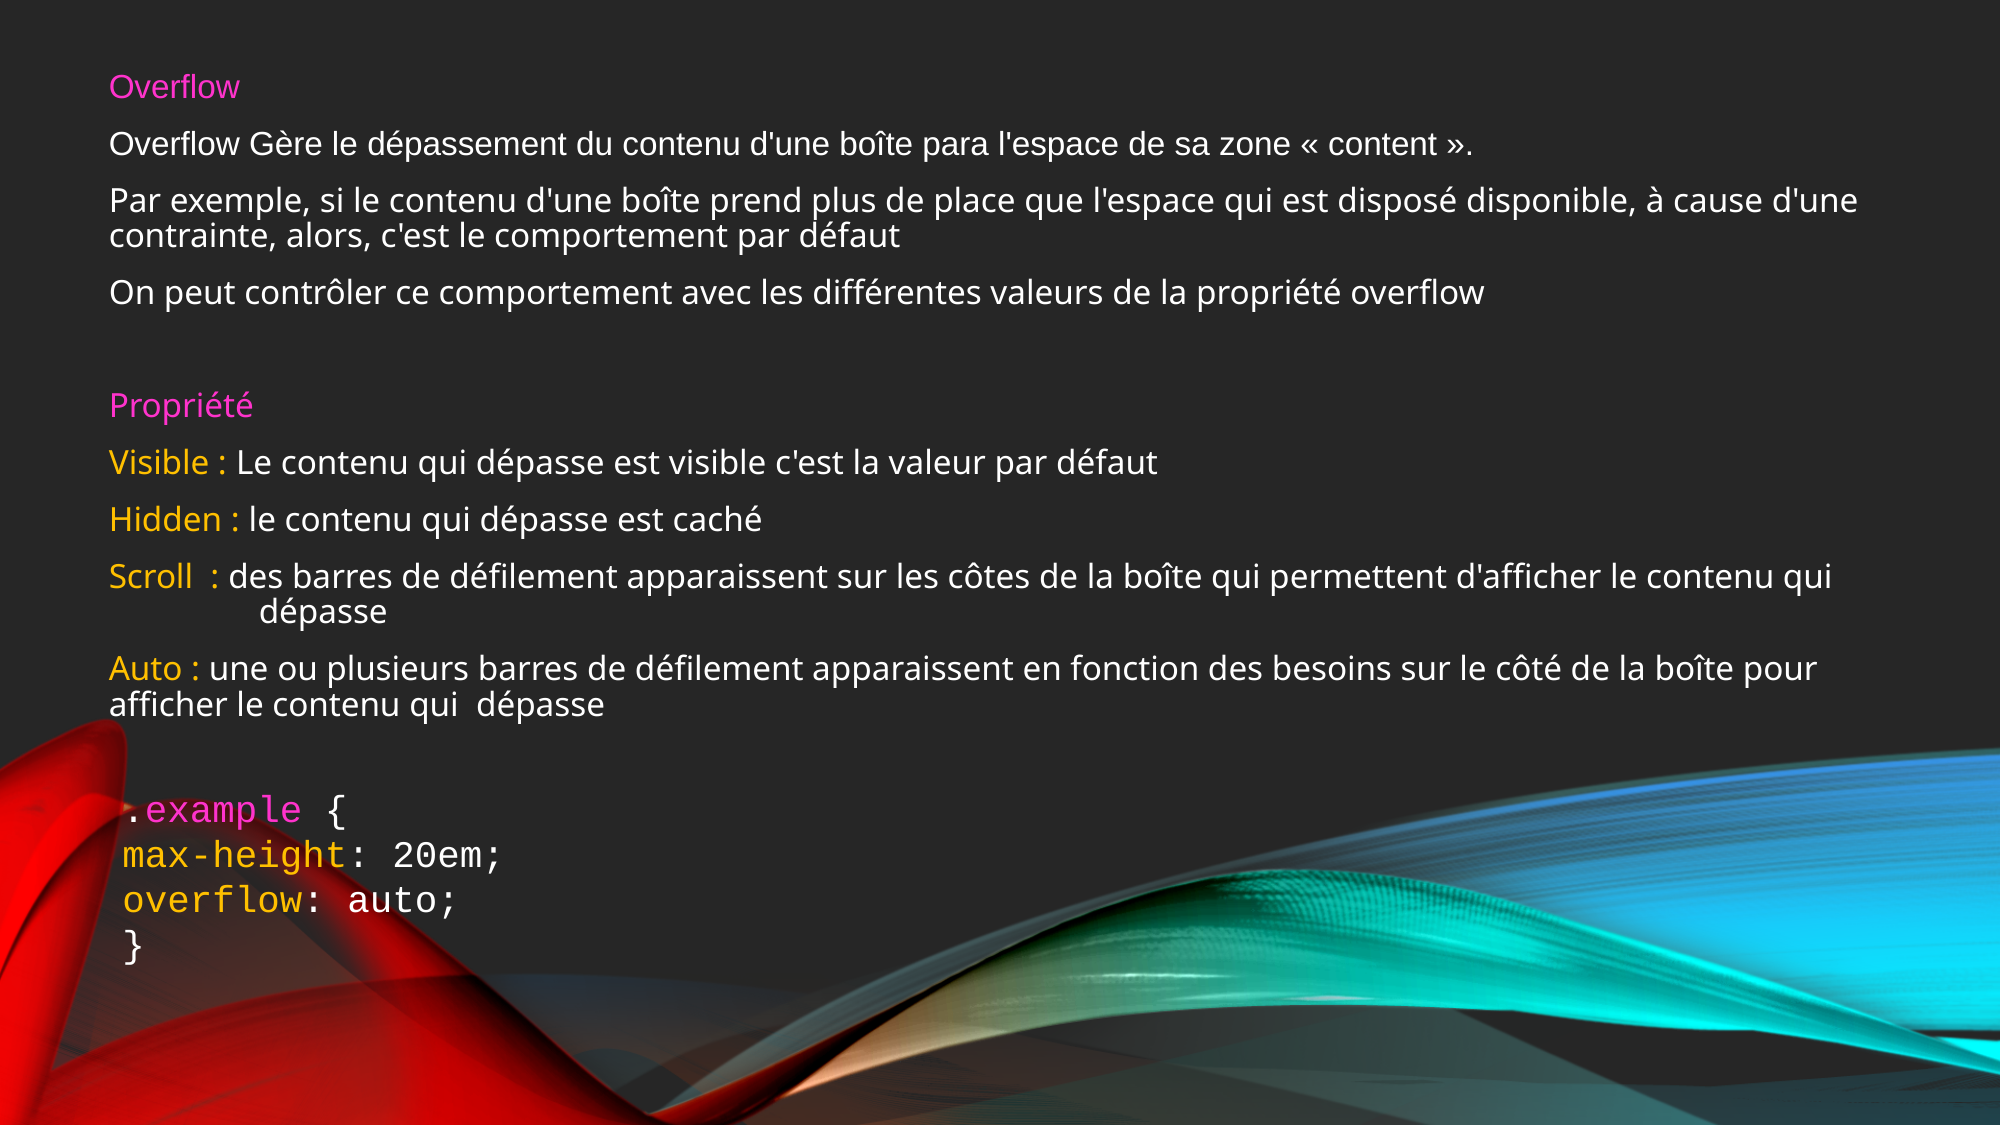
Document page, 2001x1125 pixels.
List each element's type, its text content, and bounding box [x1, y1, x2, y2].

picture [0, 717, 2000, 1125]
list Overflow Overflow Gère le dépassement du contenu d'une boîte para l'espace de sa zone « content ». Par exemple, si le contenu d'une boîte prend plus de place que l'espace qui est disposé disponible, à cause d'une contrainte, alors, c'est le comportement par défaut On peut contrôler ce comportement avec les différentes valeurs de la propriété overflow Propriété Visible : Le contenu qui dépasse est visible c'est la valeur par défaut Hidden : le contenu qui dépasse est caché Scroll : des barres de défilement apparaissent sur les côtes de la boîte qui permettent d'afficher le contenu qui dépasse Auto : une ou plusieurs barres de défilement apparaissent en fonction des besoins sur le côté de la boîte pour afficher le contenu qui dépasse [93, 62, 1965, 893]
text_box .example { max-height: 20em; overflow: auto; } [107, 778, 1111, 973]
